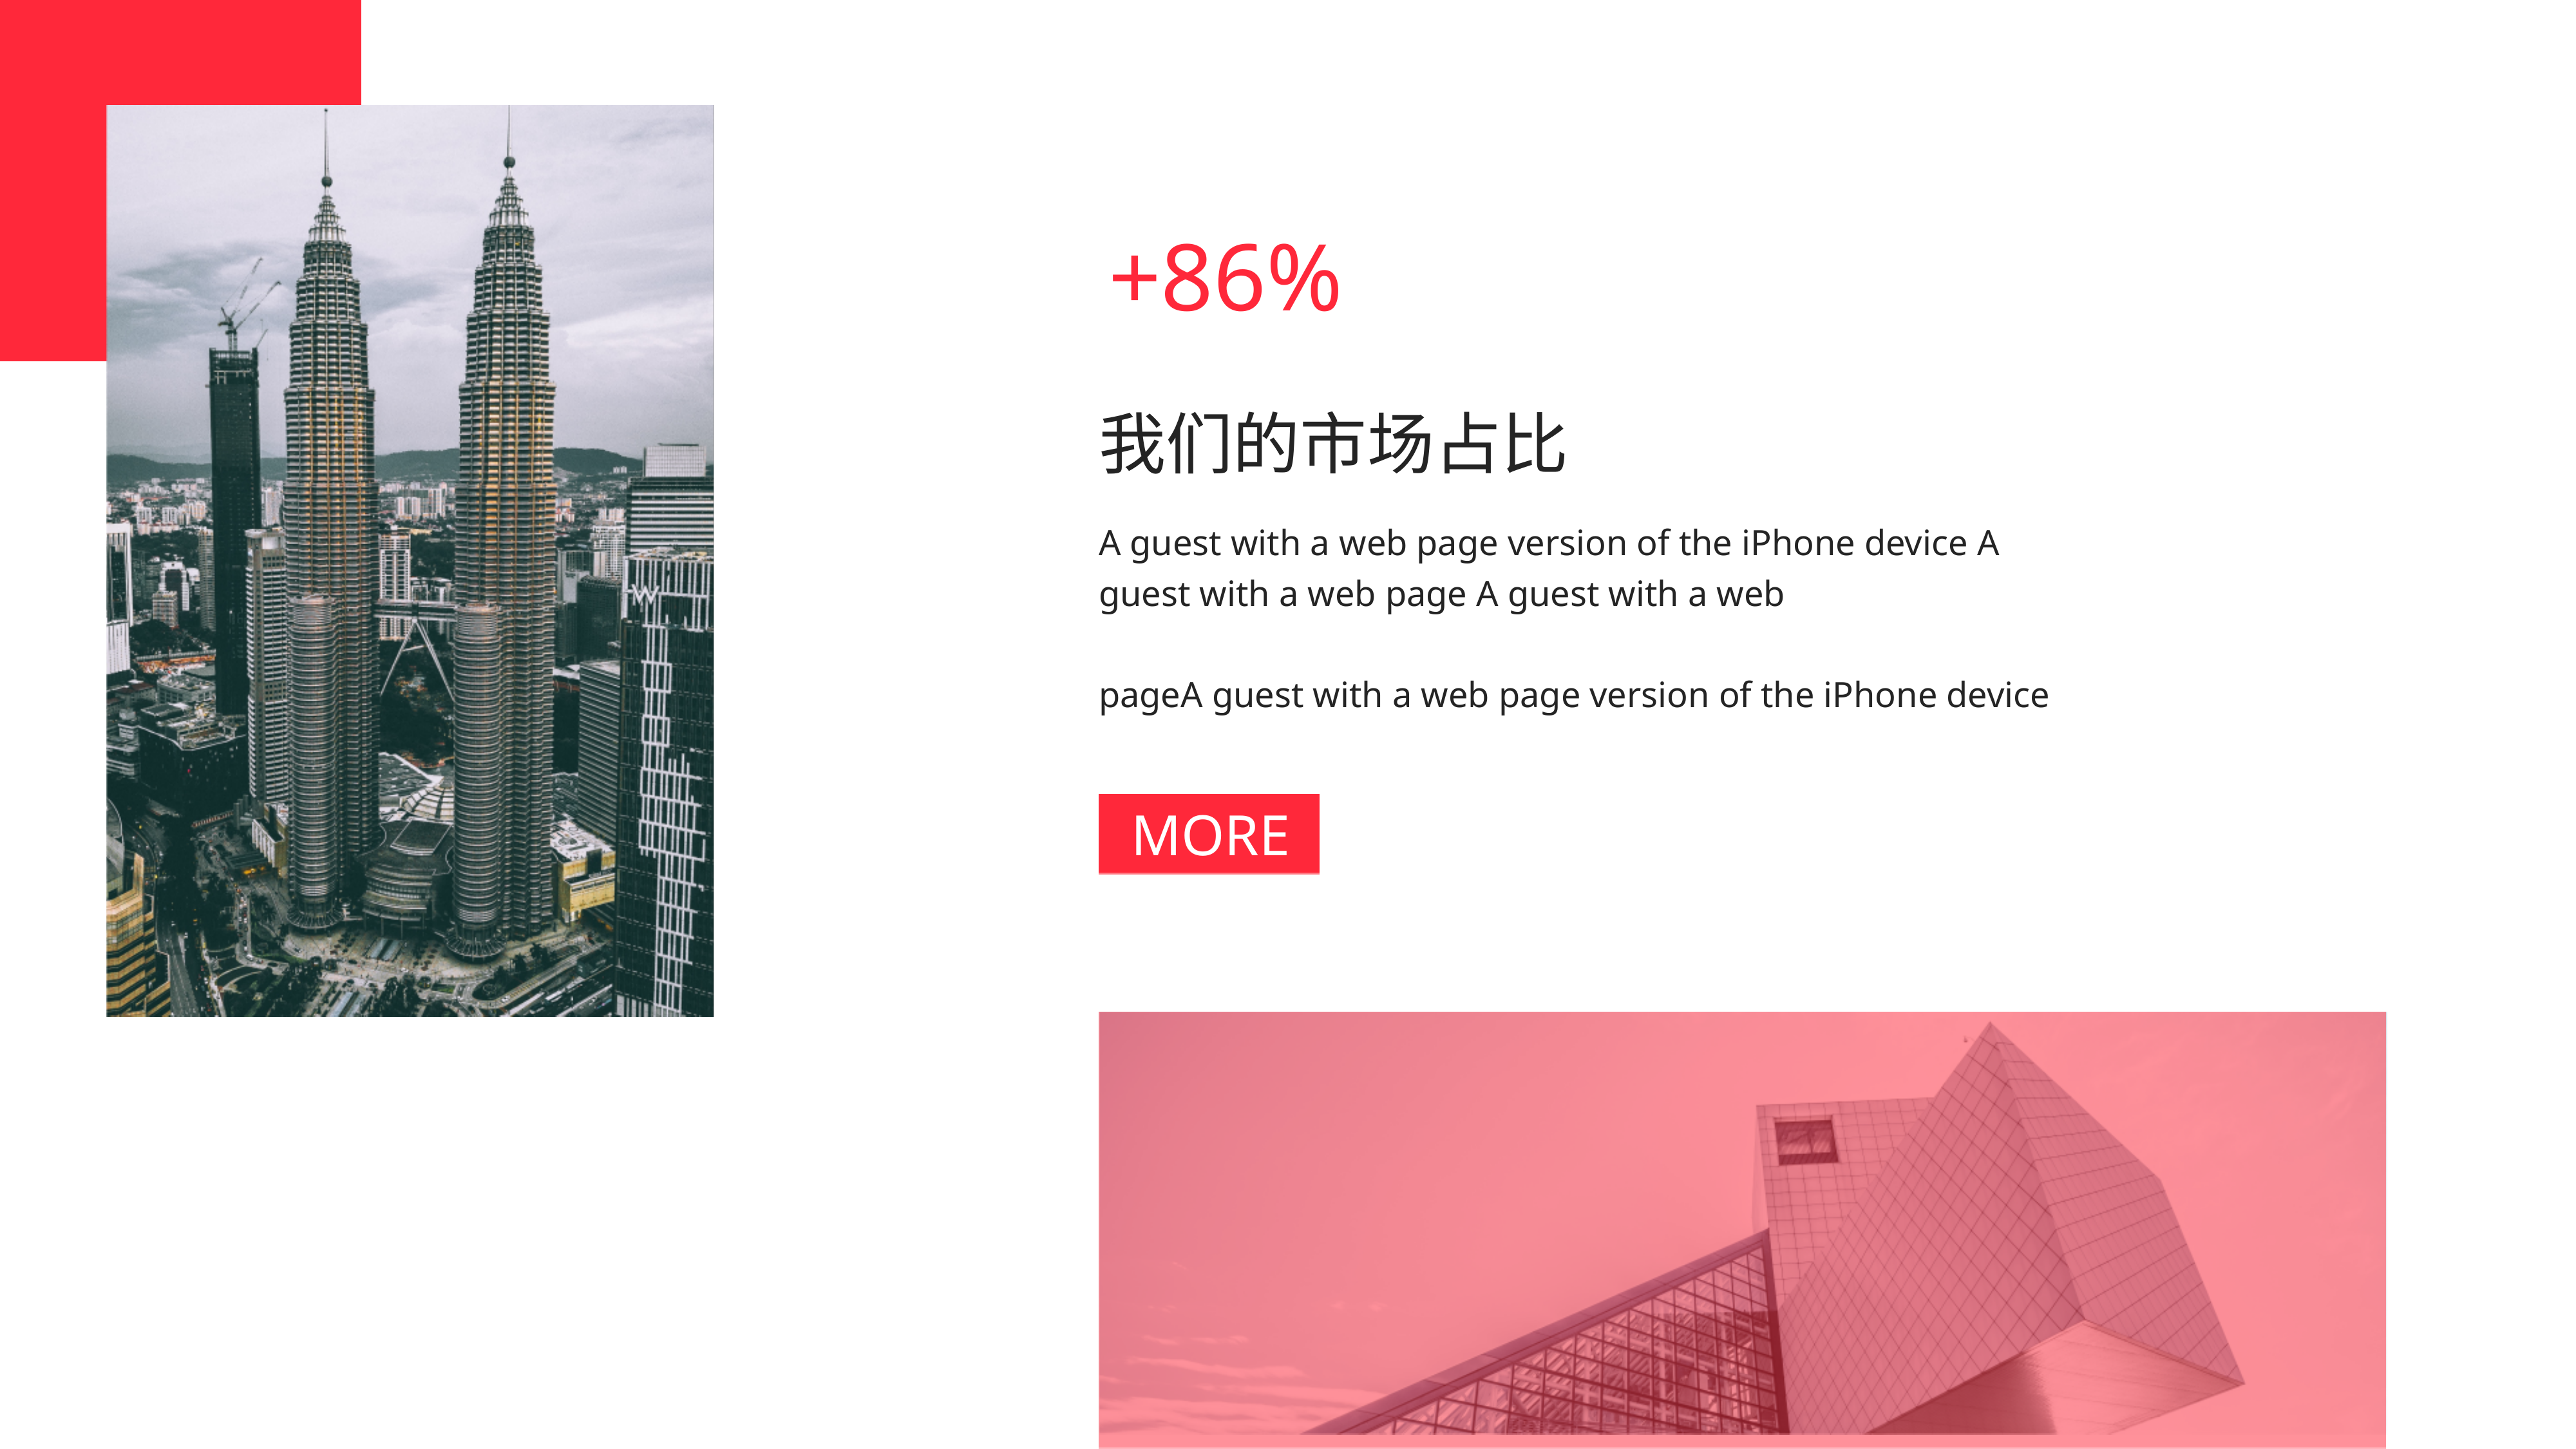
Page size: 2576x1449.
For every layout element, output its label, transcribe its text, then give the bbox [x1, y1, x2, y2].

title A guest with a web page version of the iPhone device A guest with a web page A guest with a web pageA guest with a web page version of the iPhone device [1099, 511, 2086, 701]
picture [1098, 1012, 2387, 1449]
title 我们的市场占比 [1099, 401, 1616, 457]
title +86% [1108, 218, 1391, 290]
picture [0, 0, 715, 1017]
picture [1098, 794, 1320, 875]
